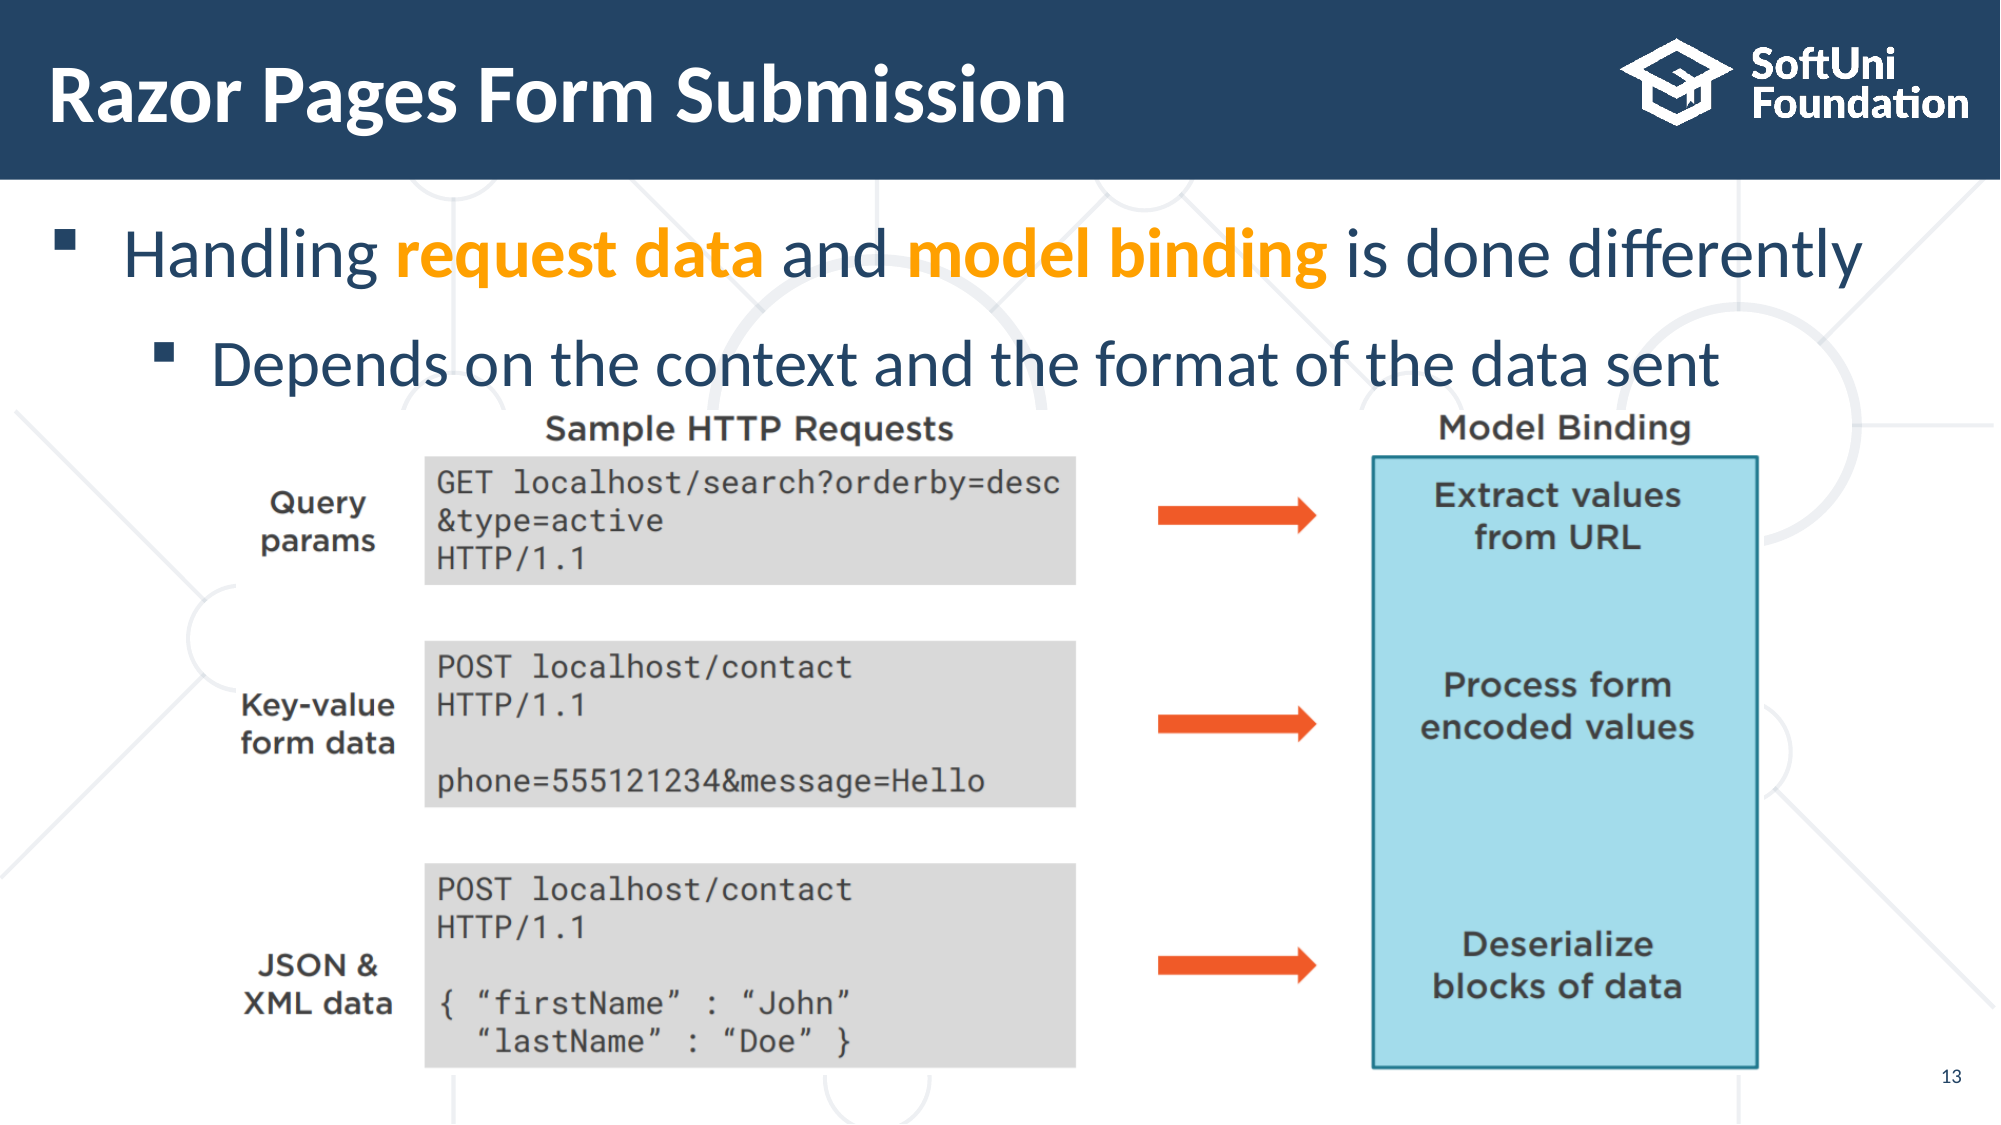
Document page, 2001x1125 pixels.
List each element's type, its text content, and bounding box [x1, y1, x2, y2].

picture [1619, 38, 1968, 126]
title Razor Pages Form Submission [31, 16, 1591, 162]
picture [235, 409, 1764, 1075]
list Handling request data and model binding is done differently Depends on the context and the format of the data sent [31, 196, 1970, 1050]
slide_number 13 [1897, 1049, 1968, 1101]
